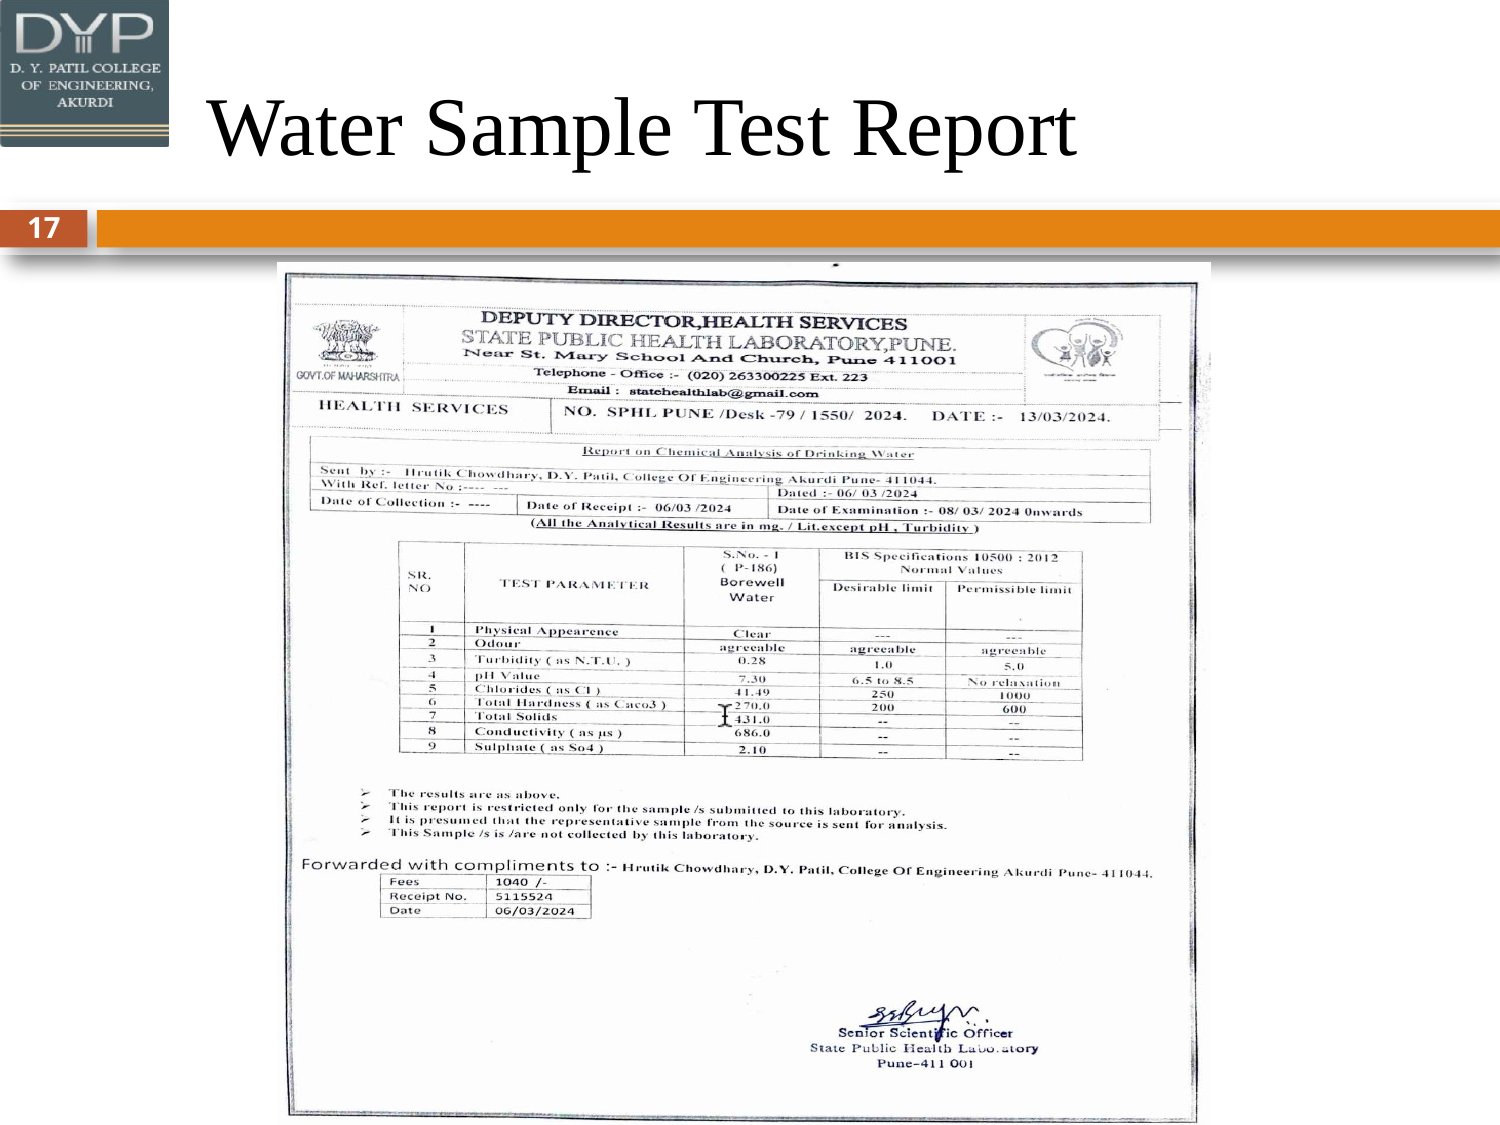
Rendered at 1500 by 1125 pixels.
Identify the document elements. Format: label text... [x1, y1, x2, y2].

picture [0, 0, 169, 148]
slide_number 17 [0, 208, 88, 249]
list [277, 262, 1211, 1125]
title Water Sample Test Report [168, 37, 1438, 200]
